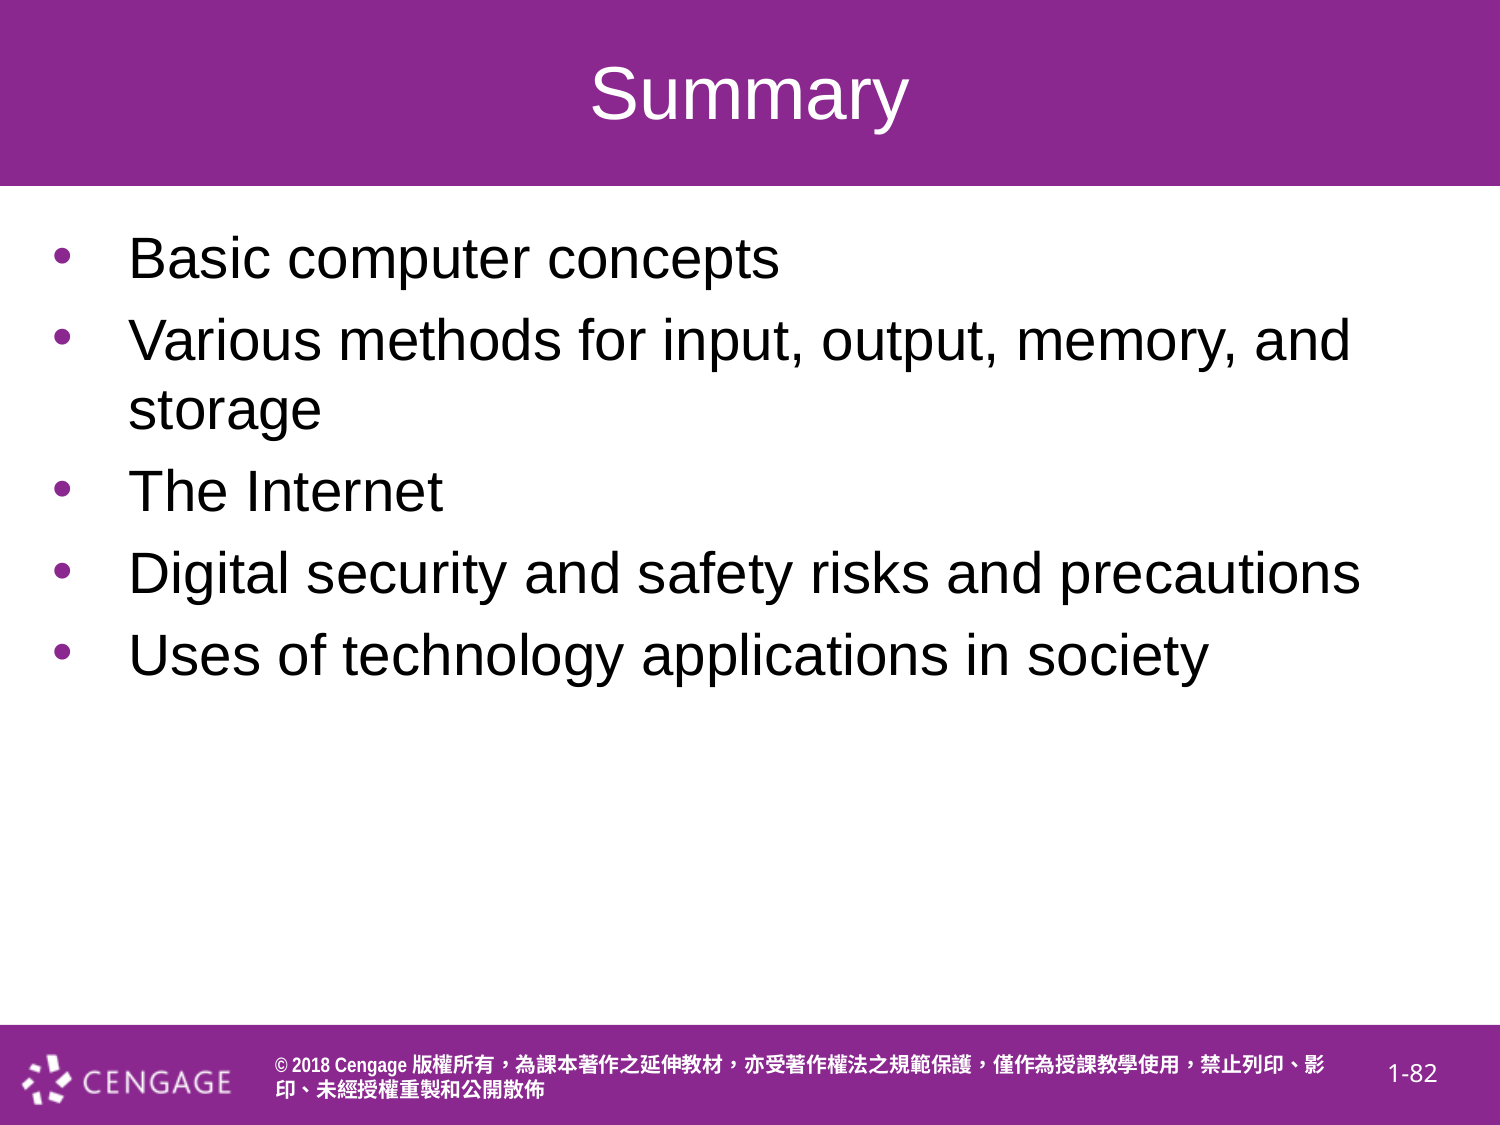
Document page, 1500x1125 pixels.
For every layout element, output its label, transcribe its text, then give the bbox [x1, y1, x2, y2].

title Summary [7, 4, 1493, 175]
list Basic computer concepts Various methods for input, output, memory, and storage The Internet Digital security and safety risks and precautions Uses of technology applications in society [37, 212, 1475, 1005]
picture [12, 1045, 236, 1113]
